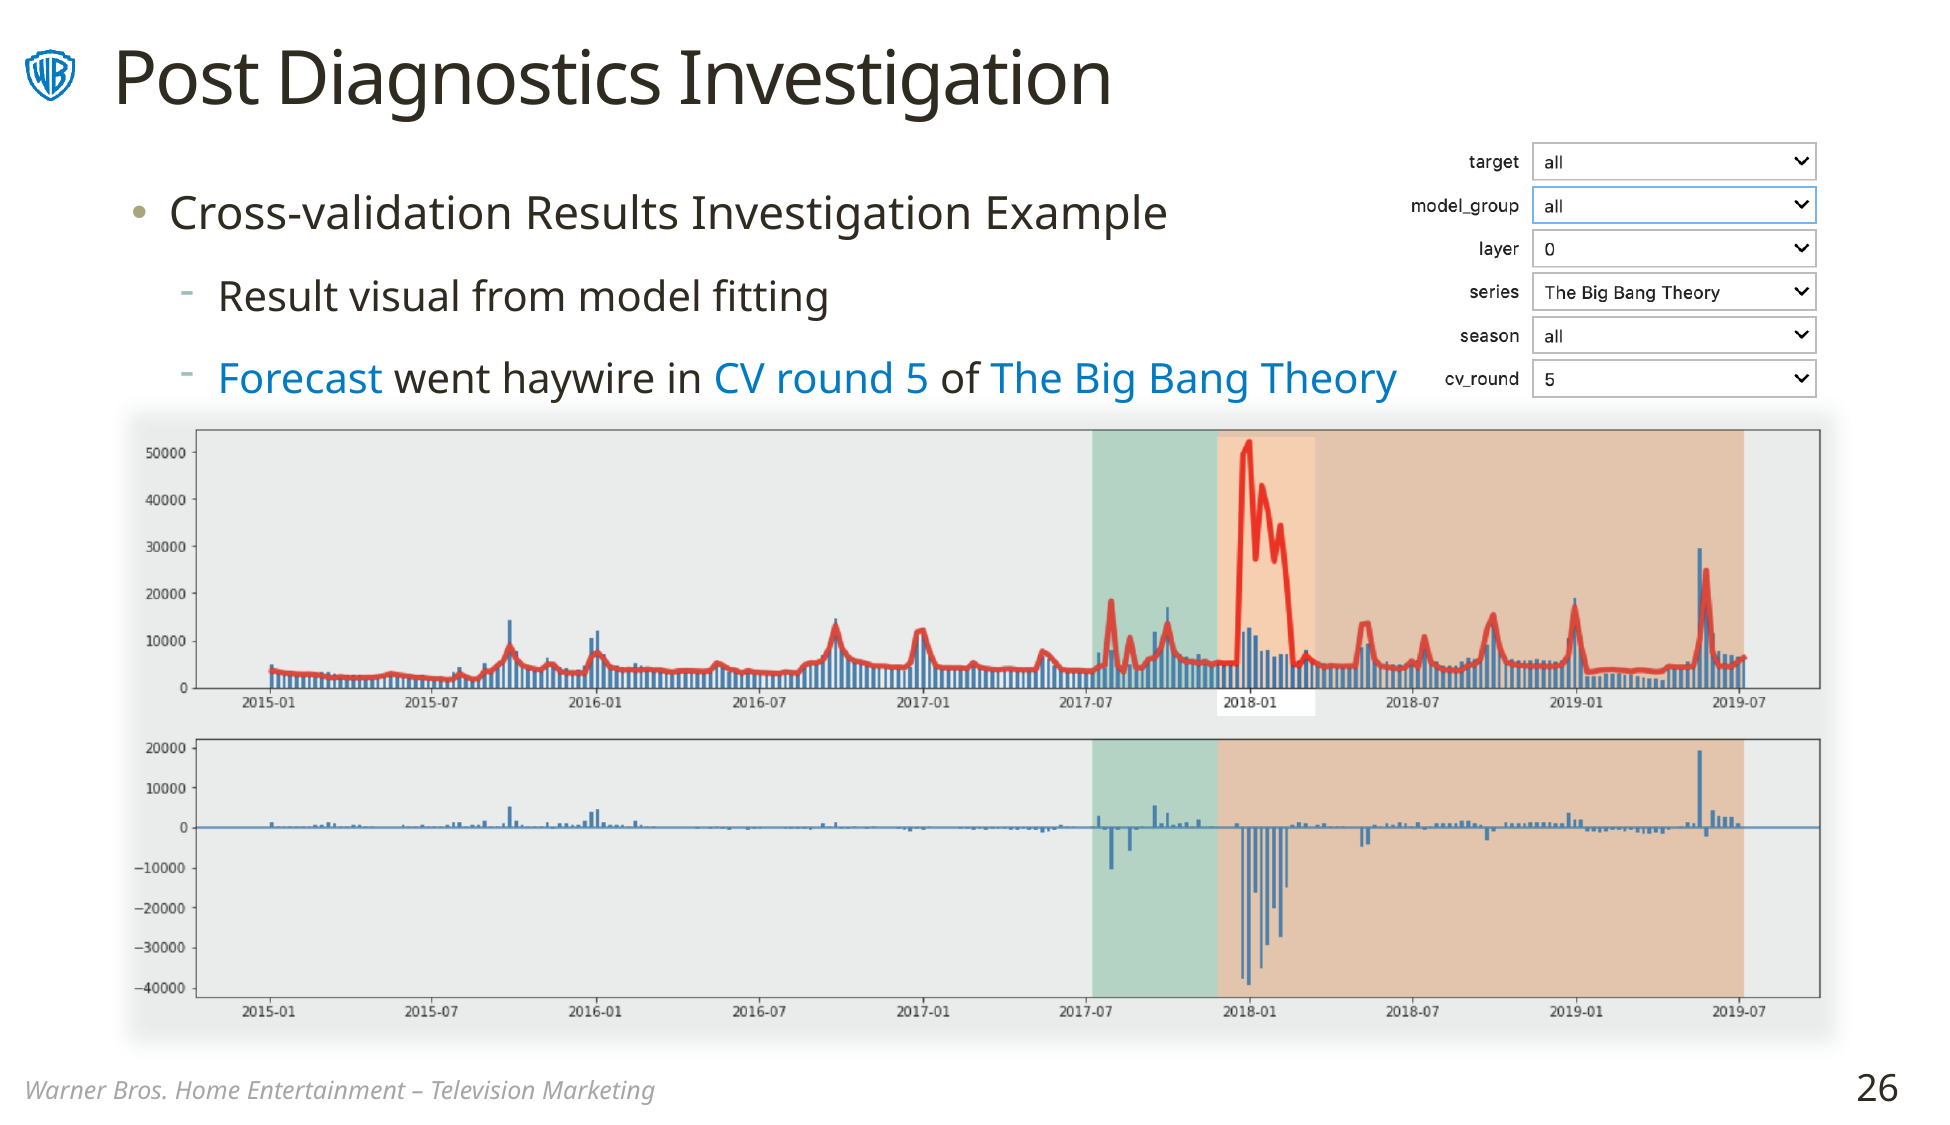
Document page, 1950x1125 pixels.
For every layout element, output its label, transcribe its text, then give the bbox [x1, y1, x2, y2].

footer Warner Bros. Home Entertainment – Television Marketing [9, 1059, 994, 1120]
title Post Diagnostics Investigation [97, 0, 1723, 149]
picture [1395, 133, 1837, 393]
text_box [109, 393, 1853, 1060]
picture [25, 49, 75, 101]
list Cross-validation Results Investigation Example Result visual from model fitting Forecast went haywire in CV round 5 of The Big Bang Theory [97, 149, 1393, 1050]
slide_number 26 [1817, 1054, 1938, 1124]
